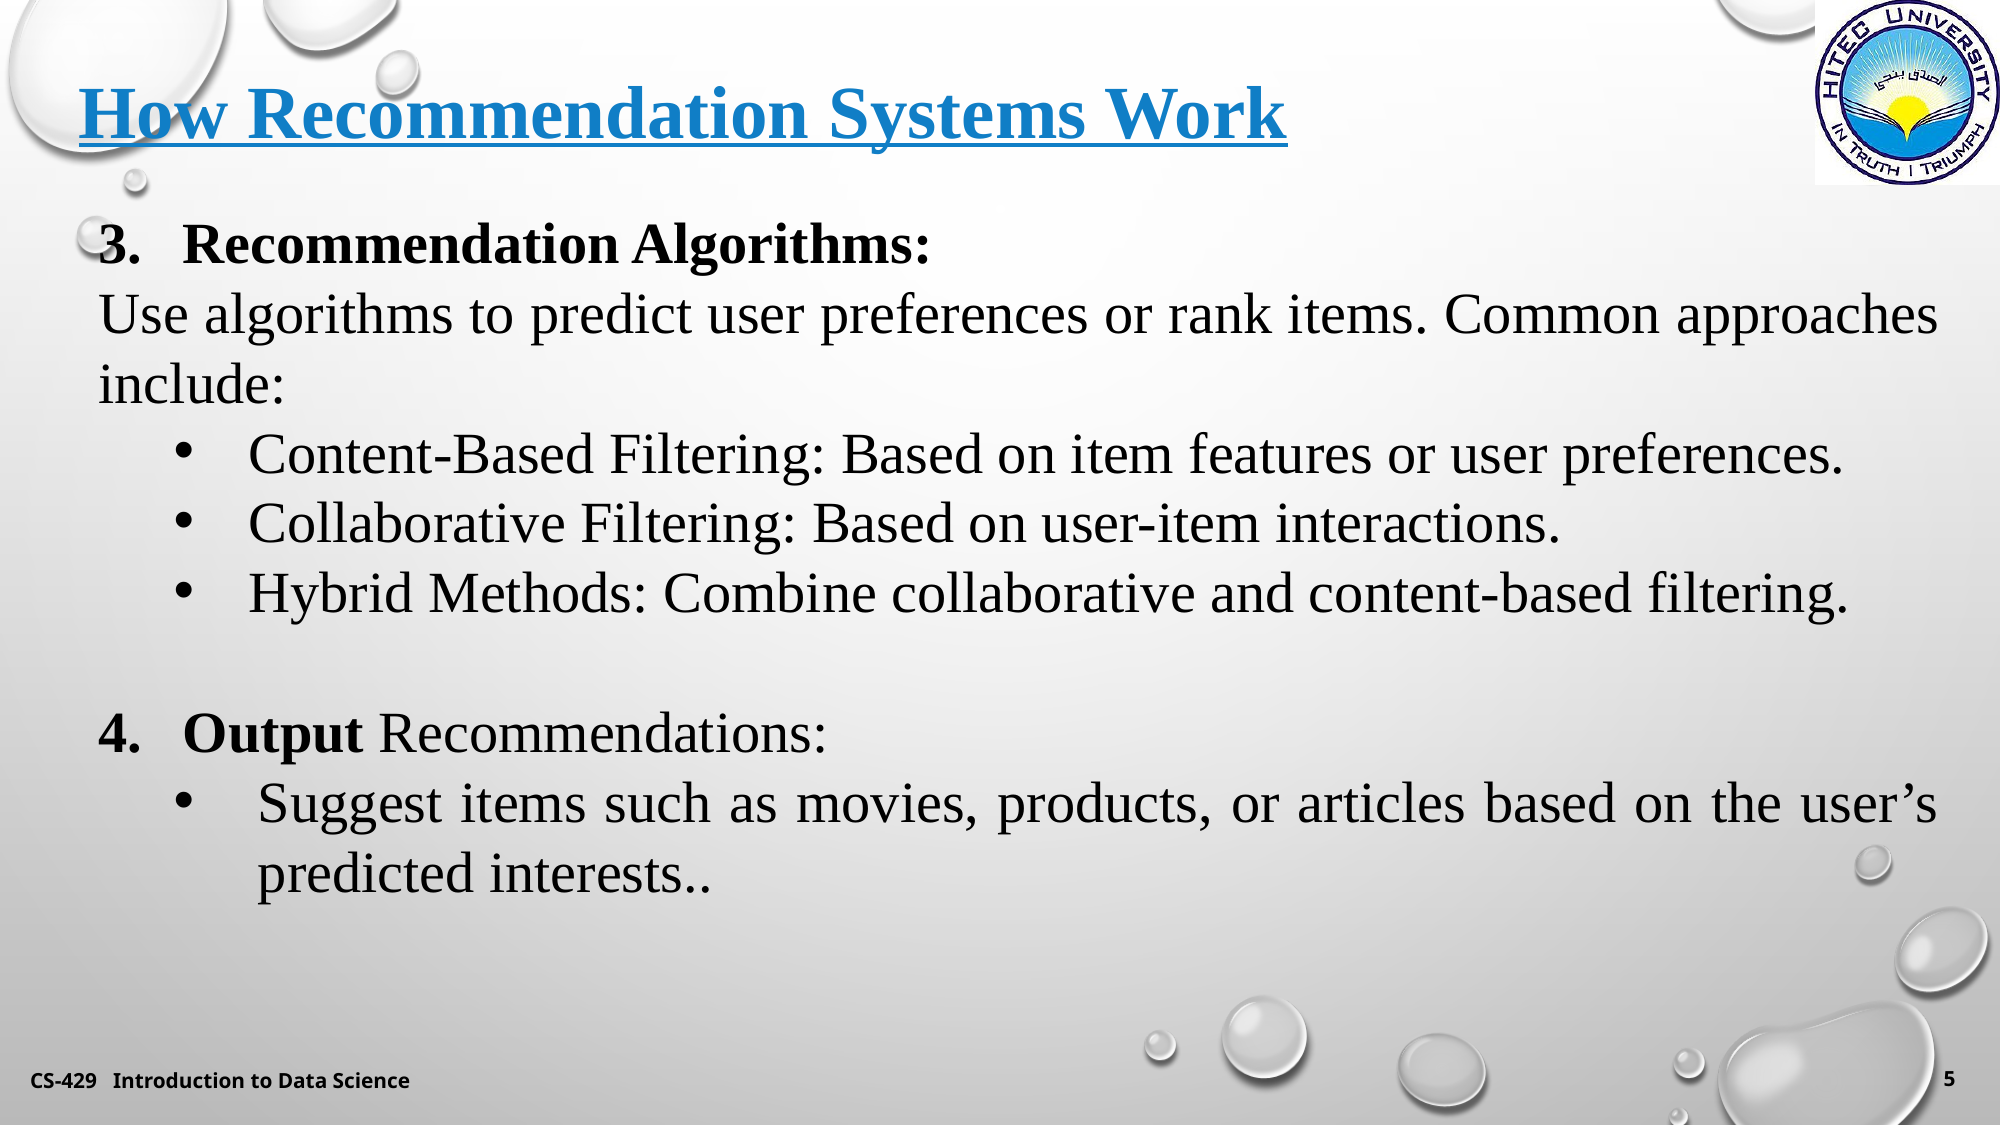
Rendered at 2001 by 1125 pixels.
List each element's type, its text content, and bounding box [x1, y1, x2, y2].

footer CS-429 Introduction to Data Science [15, 1050, 1110, 1110]
text_box How Recommendation Systems Work [64, 56, 1809, 162]
slide_number 5 [1845, 1050, 1971, 1110]
picture [0, 0, 2000, 1125]
text_box Recommendation Algorithms: Use algorithms to predict user preferences or rank items. Common approaches include: Content-Based Filtering: Based on item features or user preferences. Collaborative Filtering: Based on user-item interactions. Hybrid Methods: Combine collaborative and content-based filtering. Output Recommendations: Suggest items such as movies, products, or articles based on the user’s predicted interests.. [83, 197, 1955, 912]
